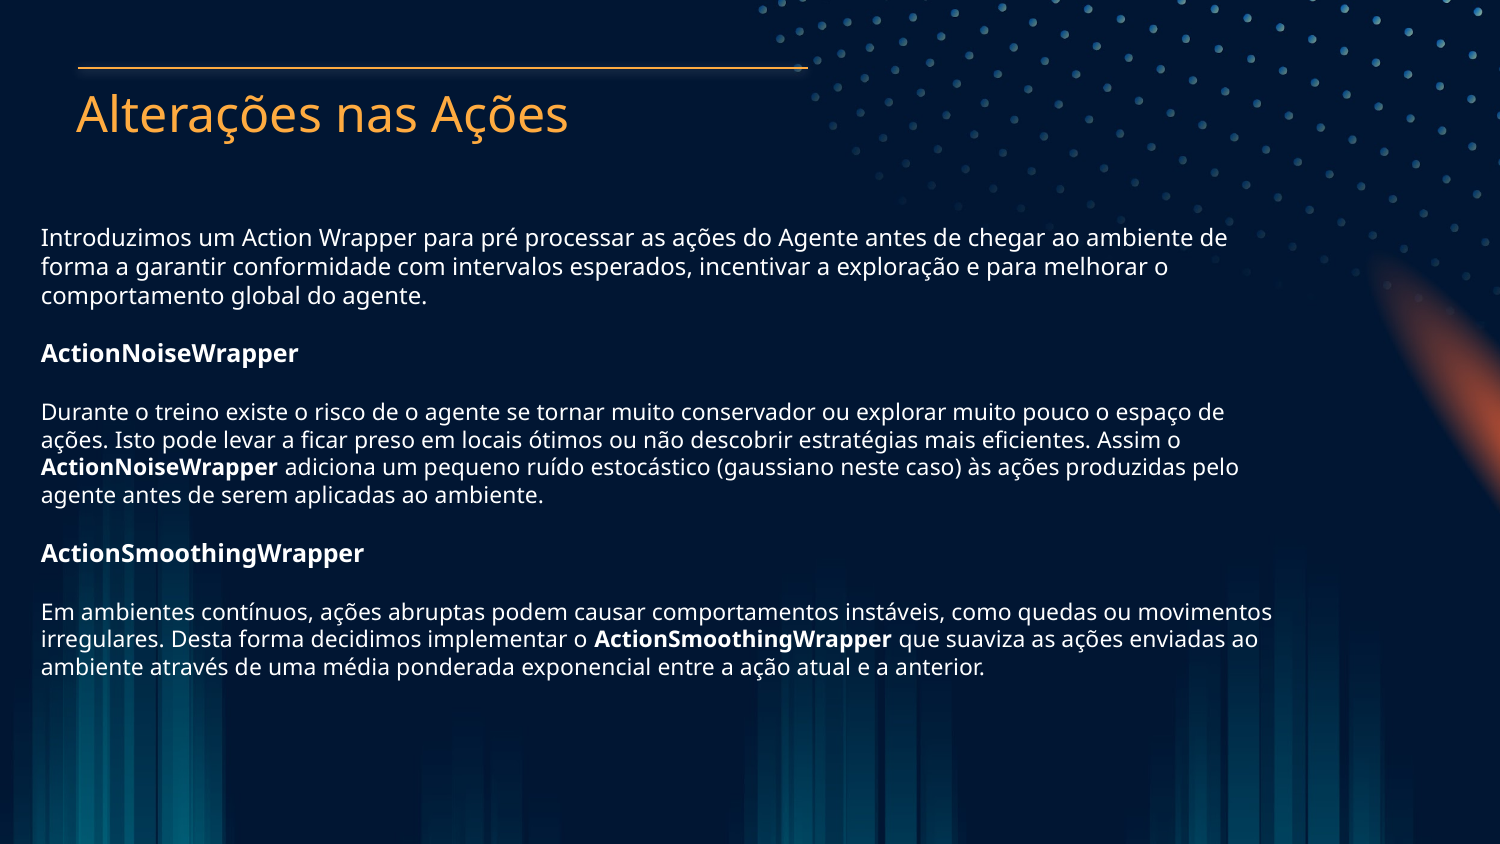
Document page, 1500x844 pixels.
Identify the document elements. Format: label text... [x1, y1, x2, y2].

picture [0, 0, 1500, 844]
text_box Introduzimos um Action Wrapper para pré processar as ações do Agente antes de chegar ao ambiente de forma a garantir conformidade com intervalos esperados, incentivar a exploração e para melhorar o comportamento global do agente. ActionNoiseWrapper Durante o treino existe o risco de o agente se tornar muito conservador ou explorar muito pouco o espaço de ações. Isto pode levar a ficar preso em locais ótimos ou não descobrir estratégias mais eficientes. Assim o ActionNoiseWrapper adiciona um pequeno ruído estocástico (gaussiano neste caso) às ações produzidas pelo agente antes de serem aplicadas ao ambiente. ActionSmoothingWrapper Em ambientes contínuos, ações abruptas podem causar comportamentos instáveis, como quedas ou movimentos irregulares. Desta forma decidimos implementar o ActionSmoothingWrapper que suaviza as ações enviadas ao ambiente através de uma média ponderada exponencial entre a ação atual e a anterior. [25, 207, 1299, 844]
text_box Alterações nas Ações [61, 67, 1056, 200]
